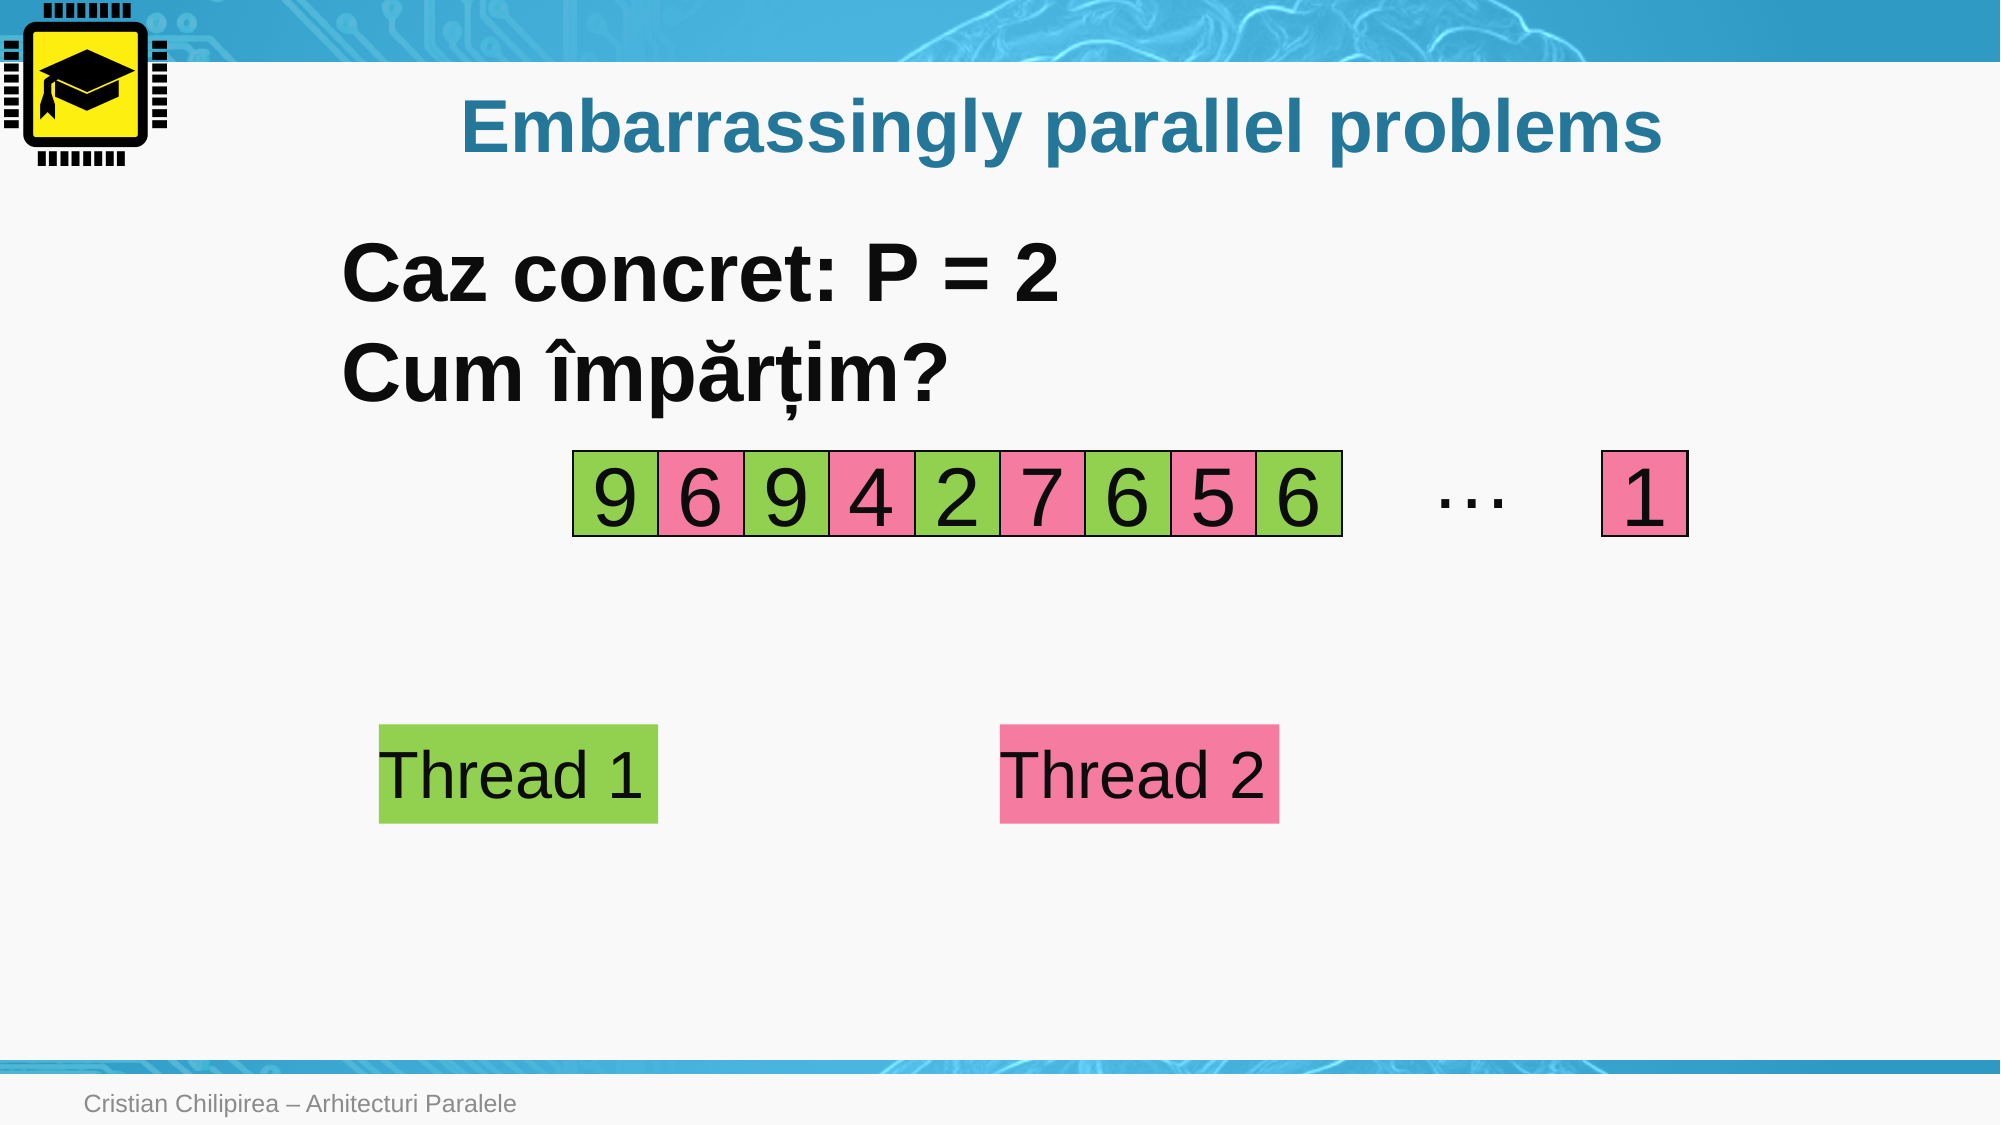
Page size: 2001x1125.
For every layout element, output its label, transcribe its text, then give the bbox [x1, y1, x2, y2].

text_box 5 [1170, 450, 1255, 537]
text_box 7 [999, 450, 1084, 537]
text_box Caz concret: P = 2 Cum împărțim? [326, 210, 1257, 426]
footer Cristian Chilipirea – Arhitecturi Paralele [68, 1083, 1542, 1125]
text_box 4 [828, 450, 914, 537]
text_box … [1415, 417, 1529, 533]
text_box 9 [572, 450, 657, 537]
text_box 6 [657, 450, 743, 537]
text_box Thread 1 [378, 724, 659, 824]
picture [0, 1060, 2000, 1074]
picture [0, 0, 2000, 166]
text_box Thread 2 [999, 724, 1280, 824]
text_box 2 [914, 450, 999, 537]
text_box 1 [1601, 450, 1689, 537]
title Embarrassingly parallel problems [170, 76, 1955, 180]
text_box 6 [1255, 450, 1343, 537]
text_box 6 [1084, 450, 1170, 537]
text_box 9 [743, 450, 828, 537]
